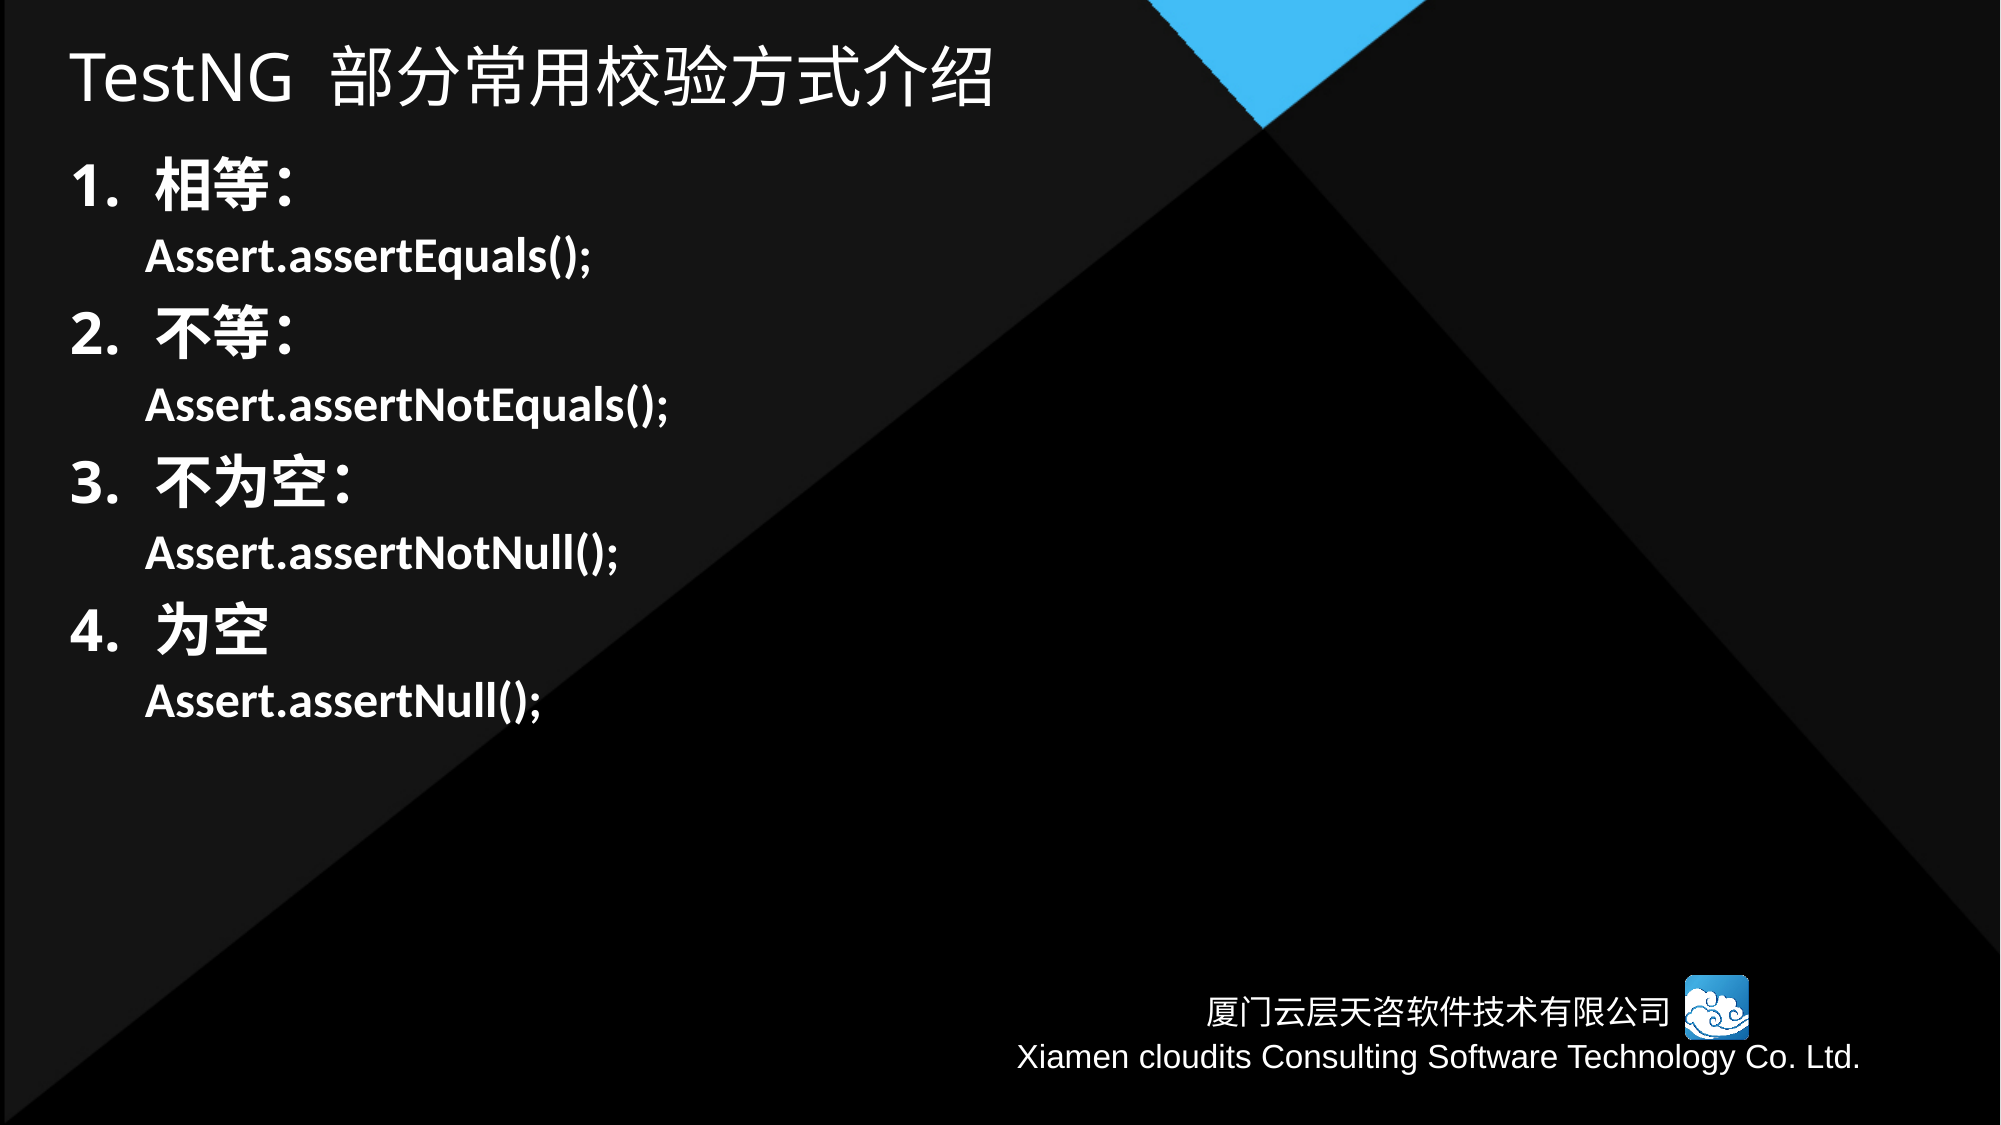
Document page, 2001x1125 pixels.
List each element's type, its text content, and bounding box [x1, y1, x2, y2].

title TestNG 部分常用校验方式介绍 [55, 36, 1827, 126]
list 相等： Assert.assertEquals(); 不等： Assert.assertNotEquals(); 不为空： Assert.assertNotNull(); 为空 Assert.assertNull(); [55, 149, 1780, 863]
picture [0, 0, 2001, 1125]
